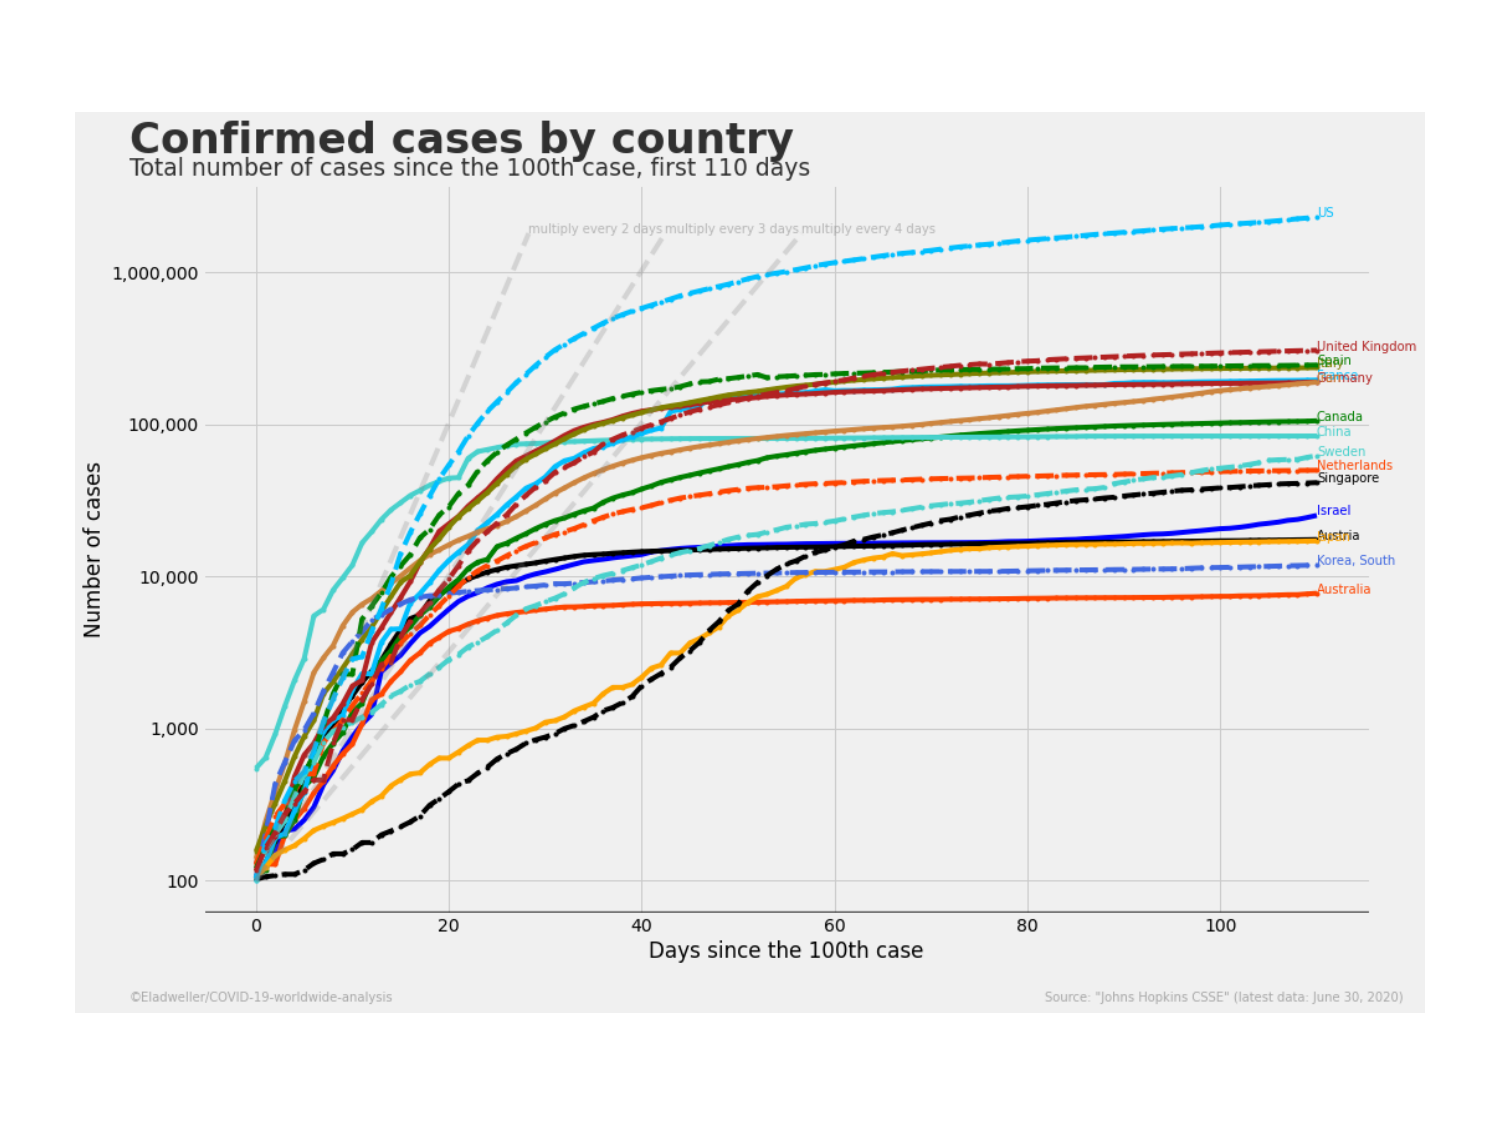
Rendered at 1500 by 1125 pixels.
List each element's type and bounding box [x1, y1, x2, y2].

picture [74, 112, 1426, 1013]
